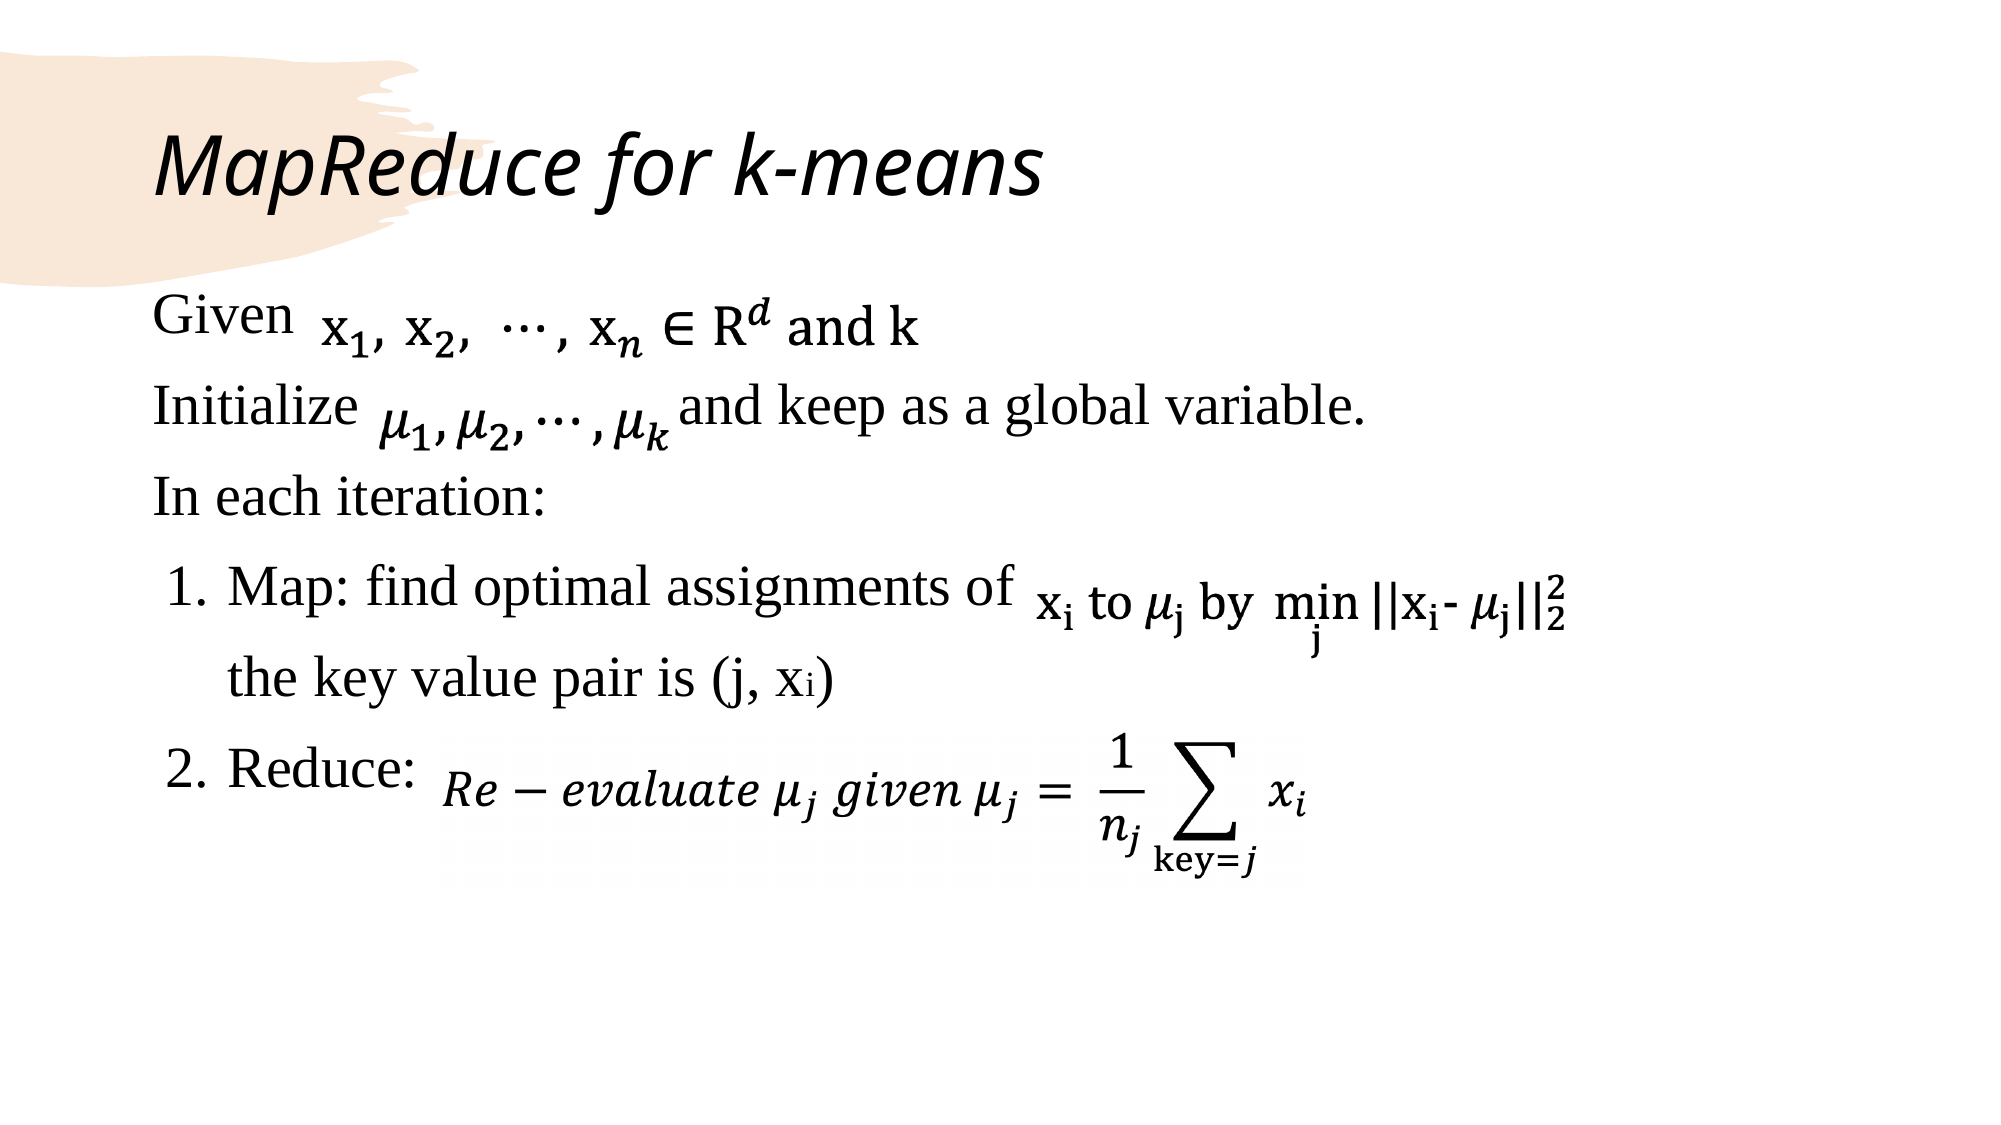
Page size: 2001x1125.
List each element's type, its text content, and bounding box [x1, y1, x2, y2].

picture [313, 293, 933, 364]
picture [1033, 572, 1577, 664]
title MapReduce for k-means [137, 59, 1863, 267]
picture [433, 728, 1318, 887]
list Given Initialize and keep as a global variable. In each iteration: Map: find optimal assignments of the key value pair is (j, xi) Reduce: [137, 267, 1863, 950]
picture [369, 399, 678, 460]
